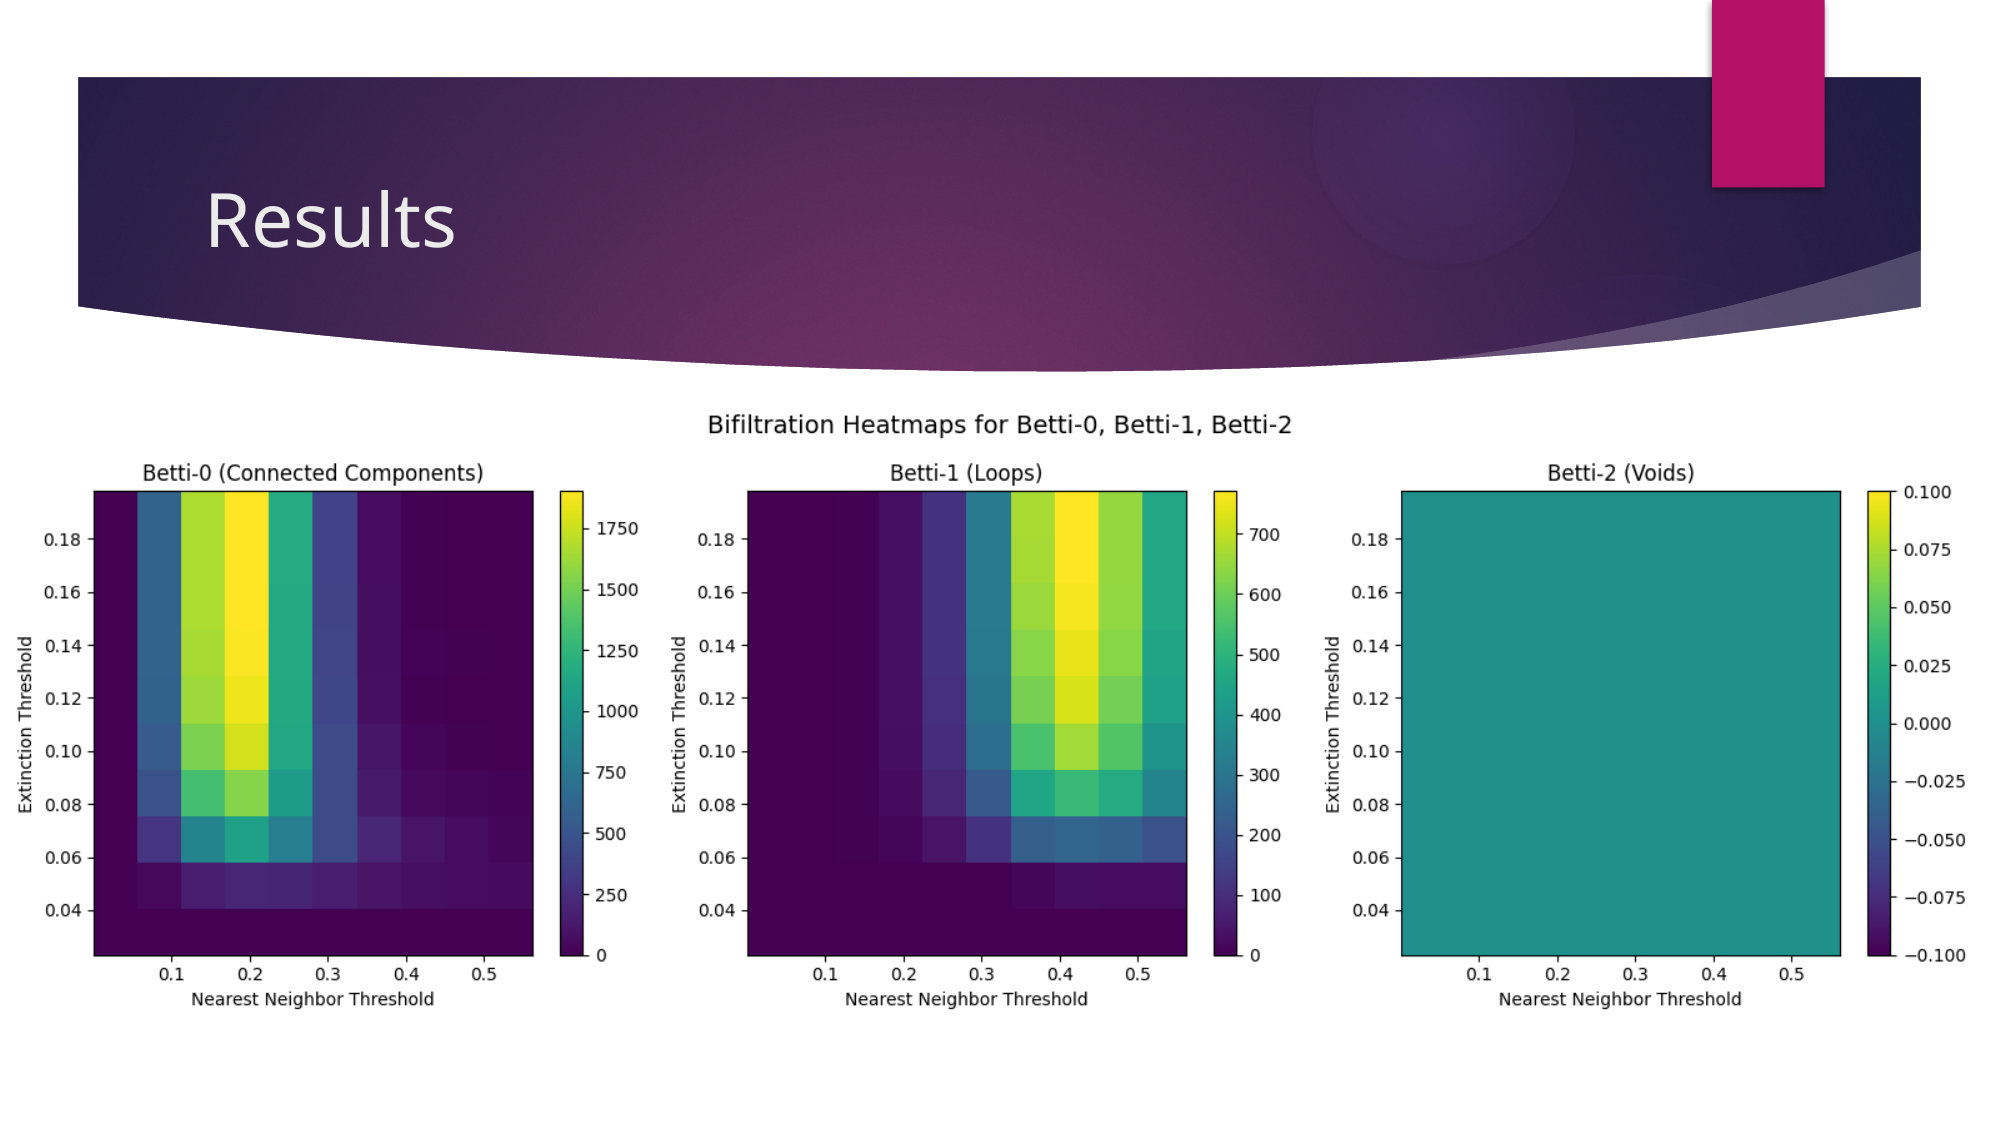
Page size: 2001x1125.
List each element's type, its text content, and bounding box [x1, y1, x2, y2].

title Results [189, 159, 1627, 276]
picture [0, 402, 2000, 1028]
